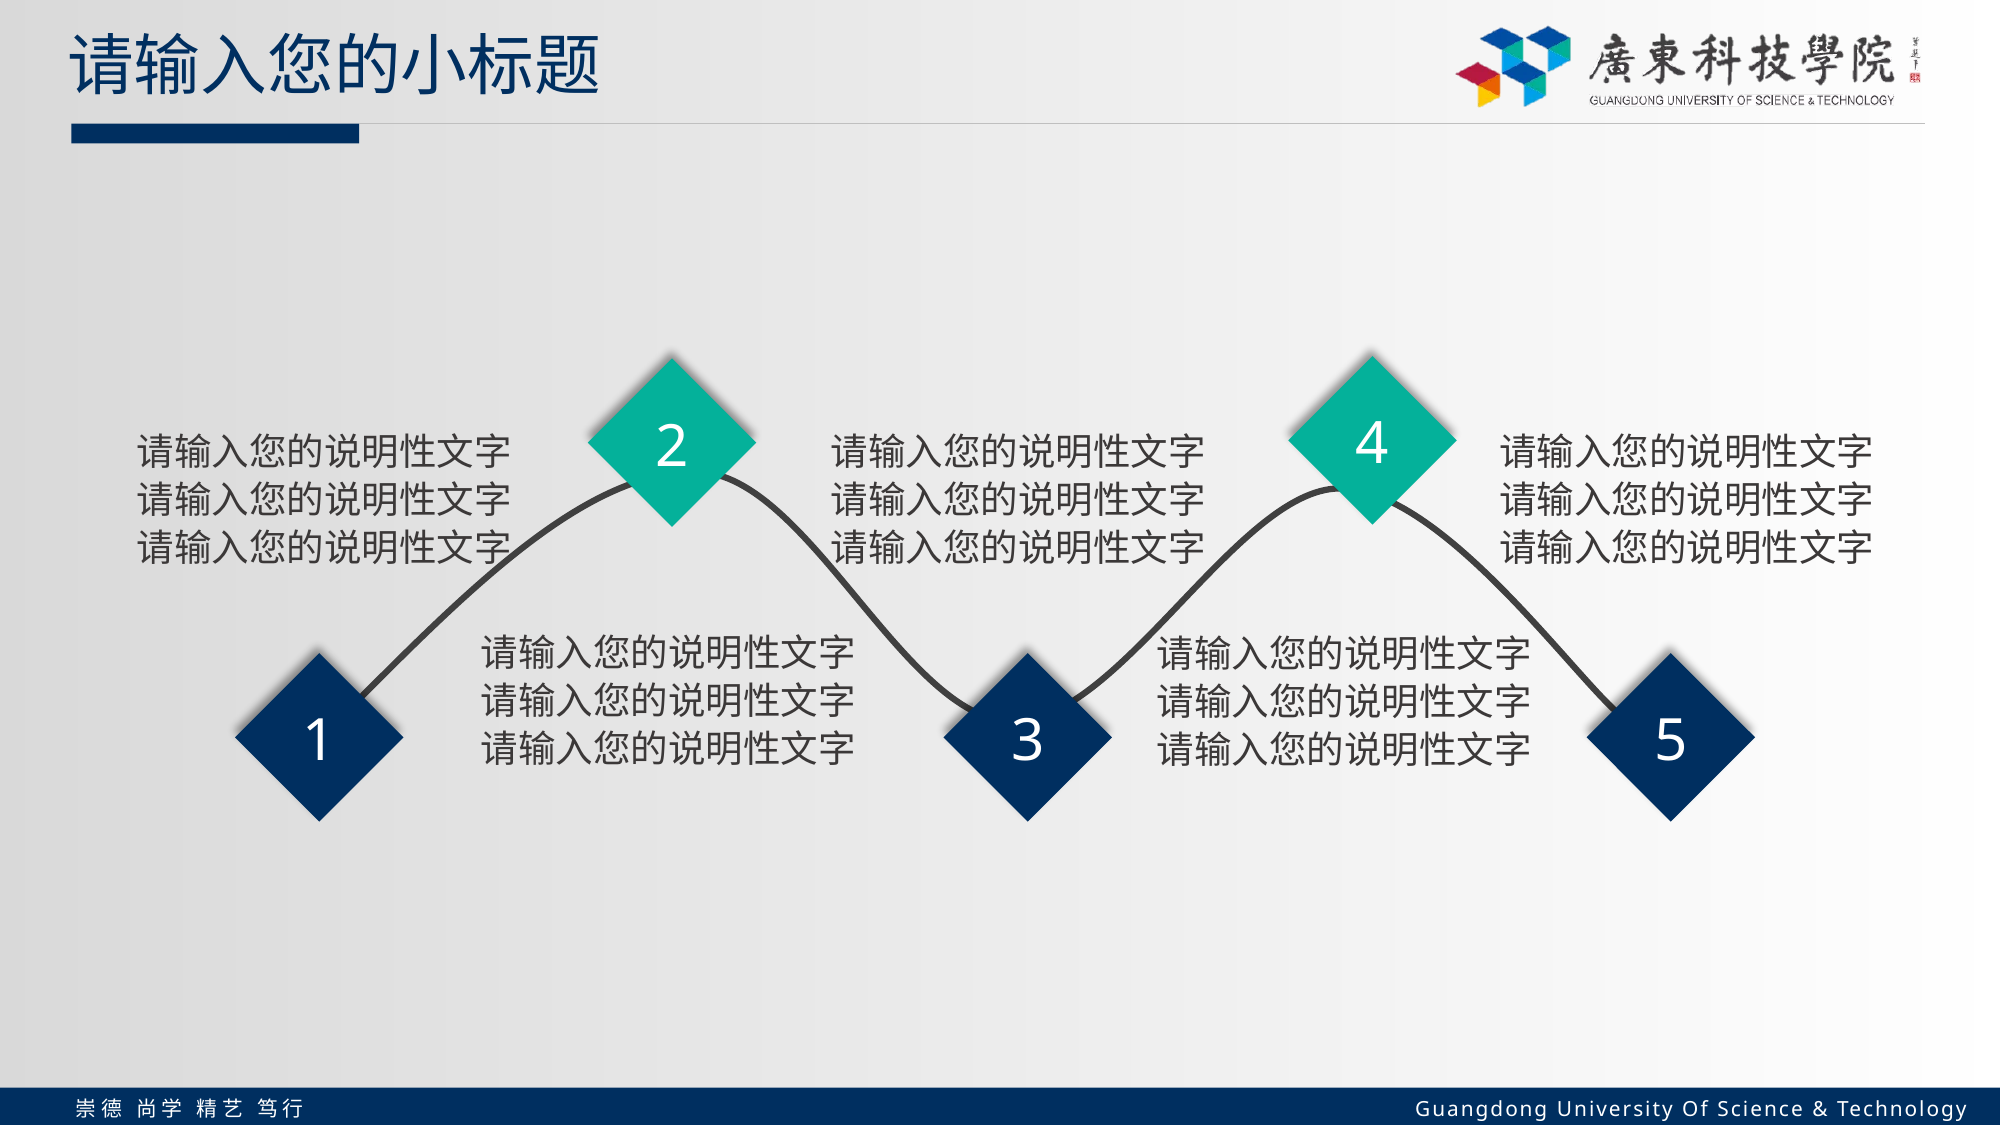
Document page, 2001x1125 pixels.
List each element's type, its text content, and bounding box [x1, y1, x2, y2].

text_box 5 [1585, 651, 1757, 824]
text_box 4 [1286, 354, 1459, 527]
text_box 崇 德 尚 学 精 艺 笃 行 Guangdong University Of Science & Technology [0, 1087, 2000, 1125]
text_box 1 [233, 651, 405, 824]
text_box 请输入您的说明性文字请输入您的说明性文字请输入您的说明性文字 [122, 417, 535, 576]
text_box 请输入您的小标题 [52, 47, 808, 110]
text_box [70, 123, 360, 144]
text_box [879, 623, 962, 711]
text_box 请输入您的说明性文字请输入您的说明性文字请输入您的说明性文字 [465, 619, 879, 778]
text_box [1083, 642, 1141, 712]
text_box 请输入您的说明性文字请输入您的说明性文字请输入您的说明性文字 [816, 417, 1229, 576]
text_box [1163, 487, 1533, 619]
text_box [369, 476, 876, 707]
text_box [1555, 643, 1606, 716]
text_box 2 [586, 357, 758, 529]
text_box [0, 0, 2000, 1087]
picture [1424, 0, 1957, 130]
text_box 请输入您的说明性文字请输入您的说明性文字请输入您的说明性文字 [1141, 619, 1555, 779]
text_box 请输入您的说明性文字请输入您的说明性文字请输入您的说明性文字 [1484, 417, 1897, 576]
text_box 3 [942, 651, 1114, 824]
